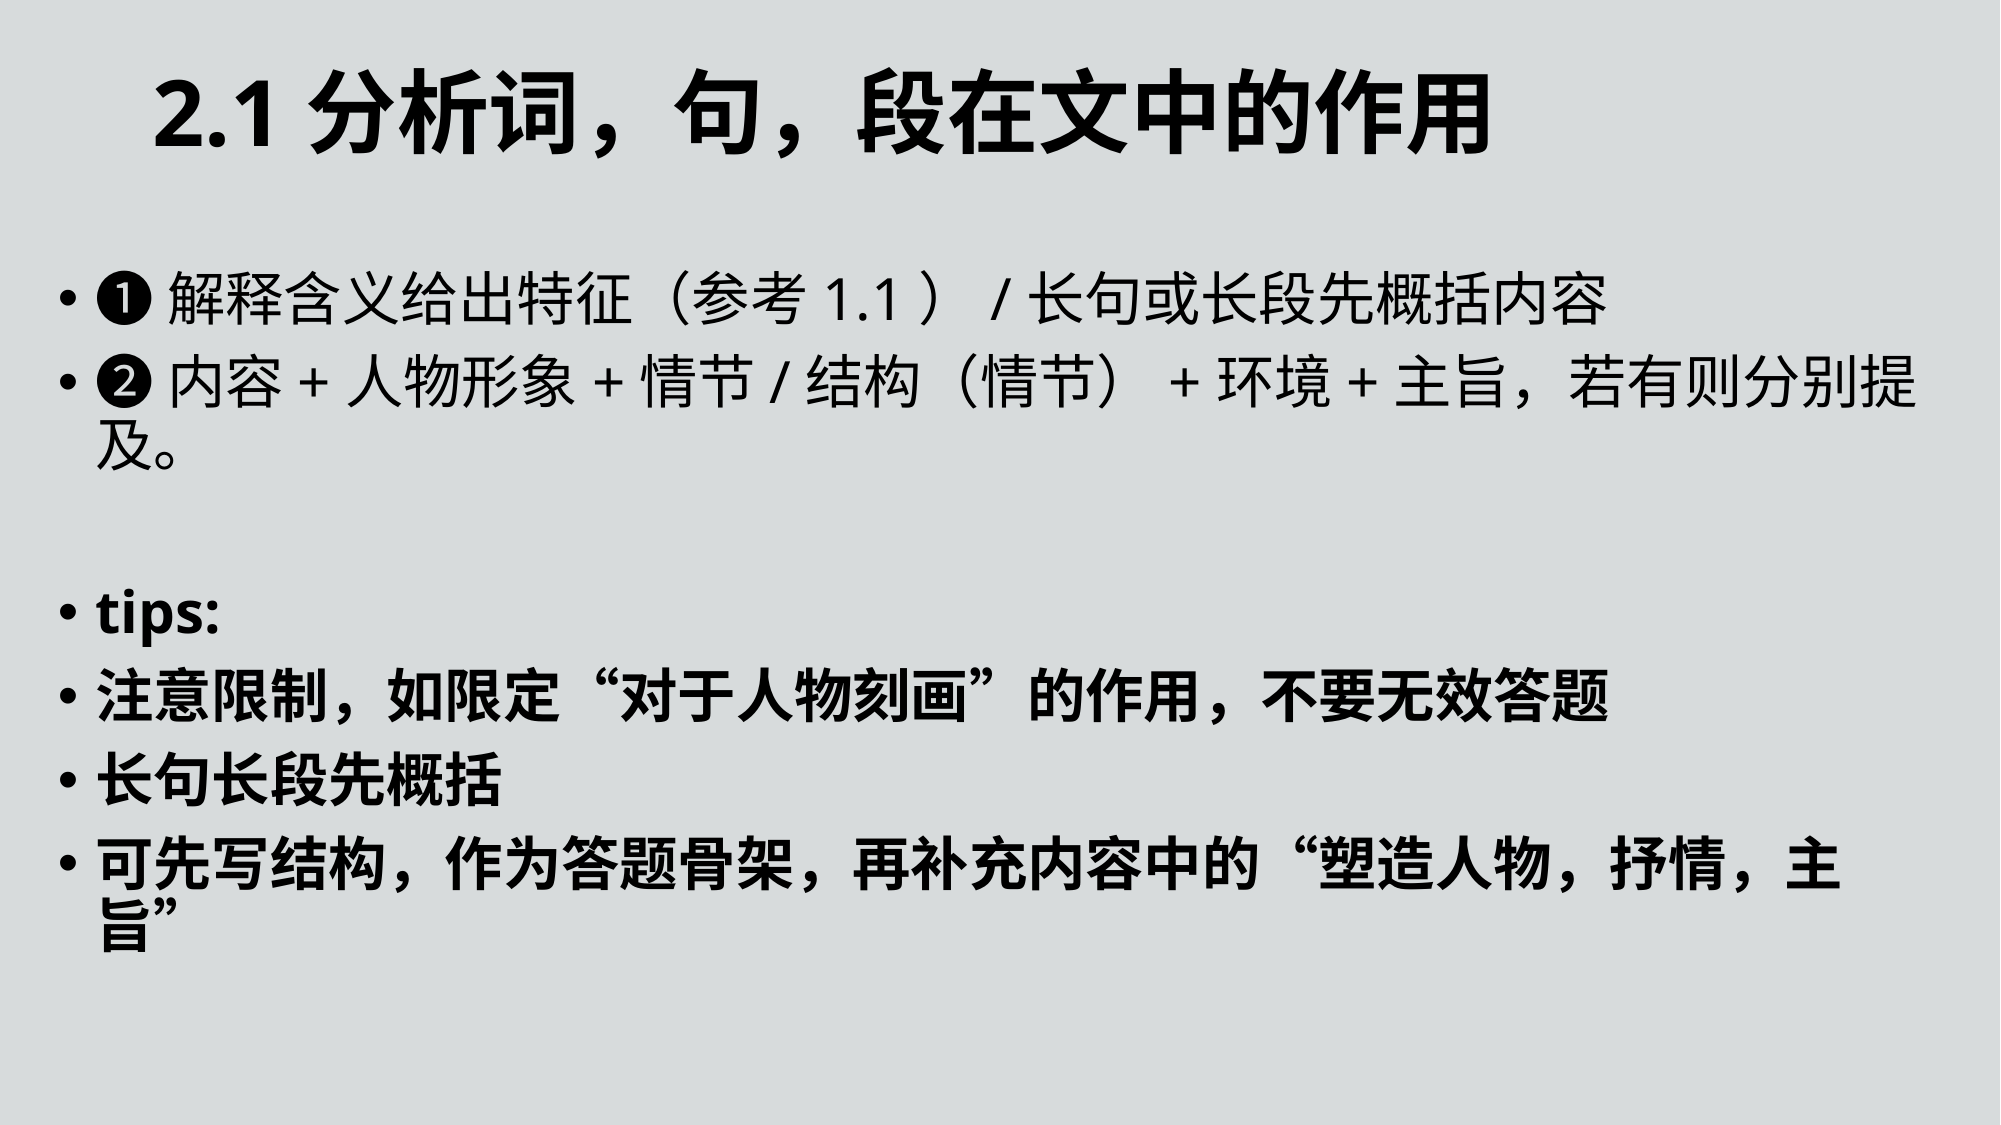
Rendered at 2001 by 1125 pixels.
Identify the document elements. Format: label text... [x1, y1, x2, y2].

text_box ❶解释含义给出特征（参考1.1）/长句或长段先概括内容 ❷内容+人物形象+情节/结构（情节）+环境+主旨，若有则分别提及。 tips: 注意限制，如限定“对于人物刻画”的作用，不要无效答题 长句长段先概括 可先写结构，作为答题骨架，再补充内容中的“塑造人物，抒情，主旨” [43, 262, 1959, 1005]
text_box 2.1分析词，句，段在文中的作用 [137, 59, 1863, 278]
